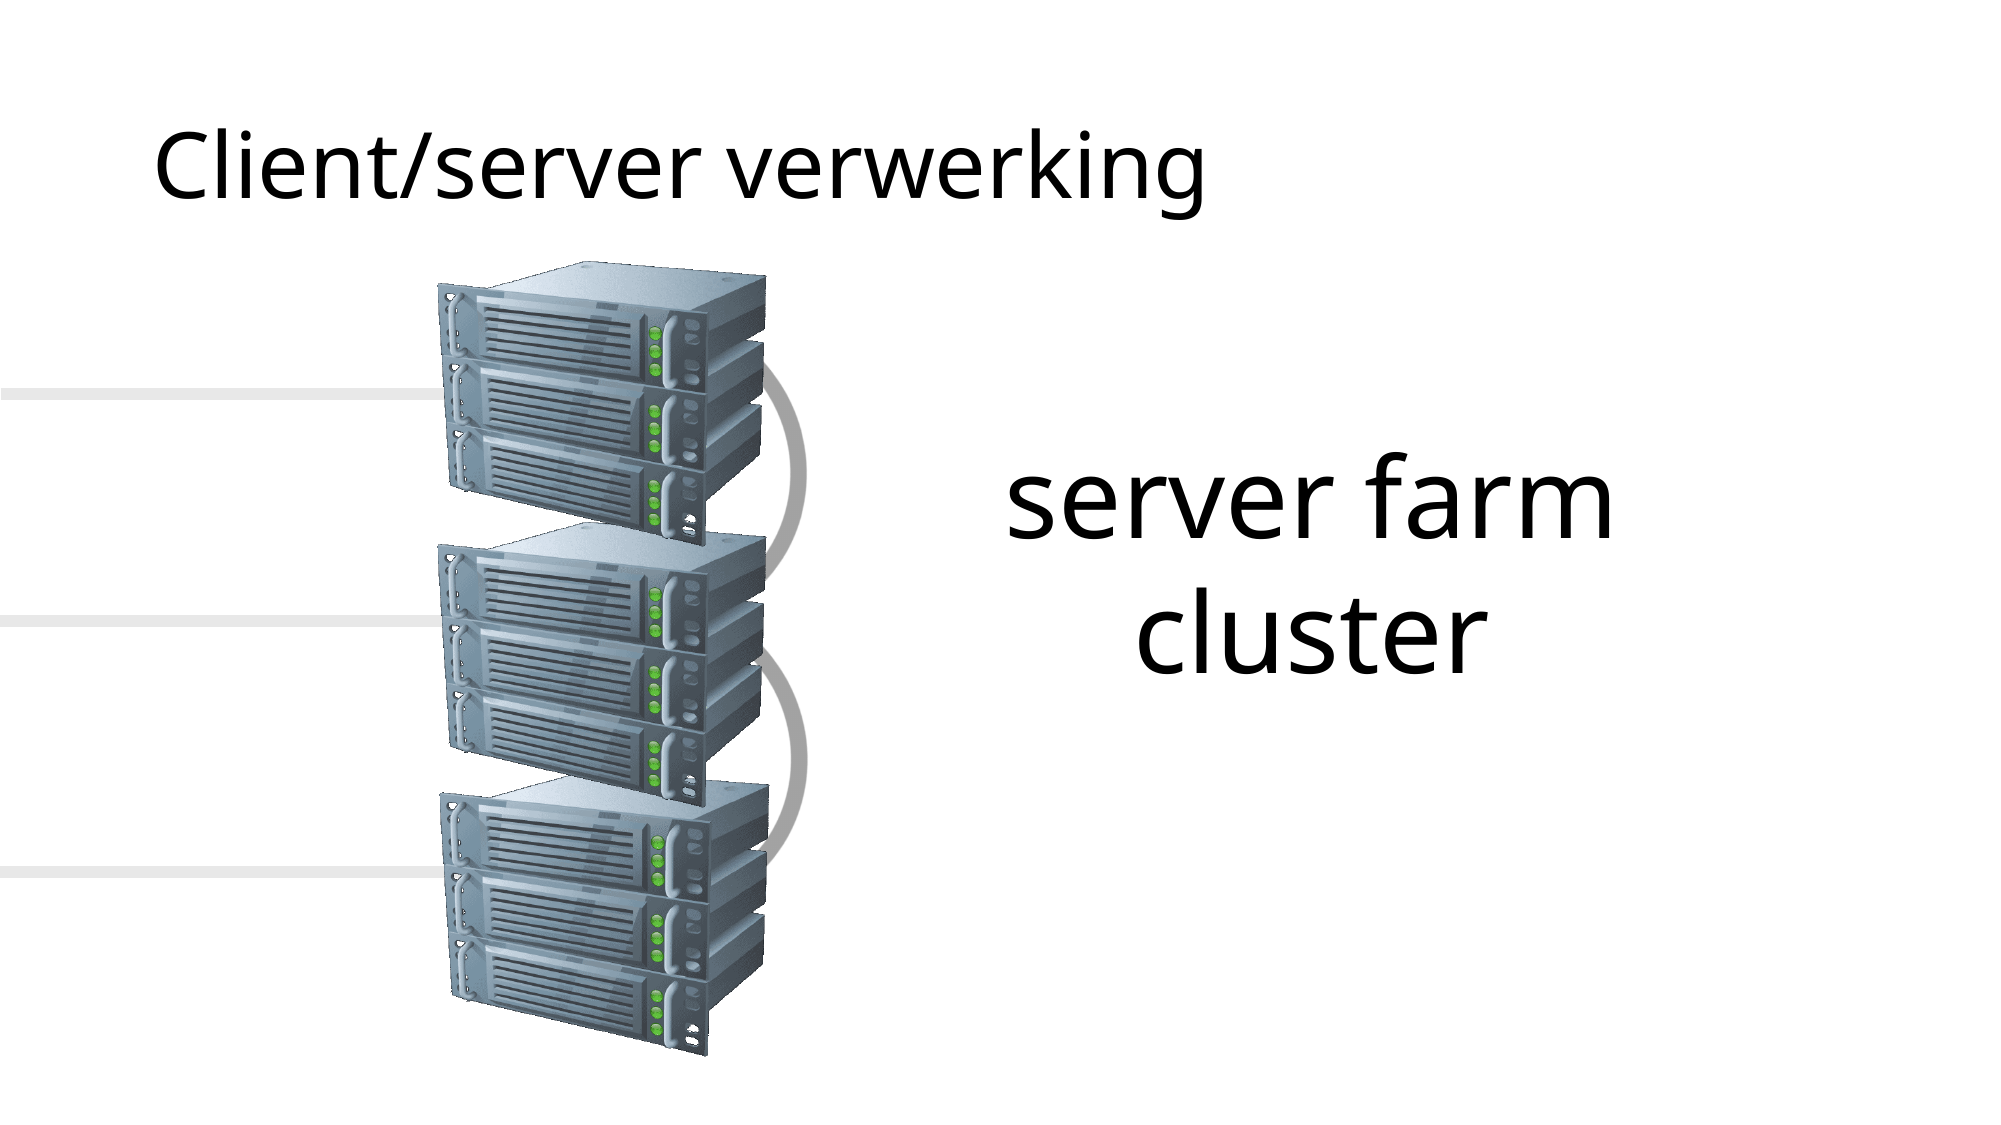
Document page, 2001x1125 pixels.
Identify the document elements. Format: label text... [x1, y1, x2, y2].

title Client/server verwerking [137, 59, 1863, 278]
picture [437, 221, 845, 1066]
text_box server farm cluster [881, 418, 1742, 704]
